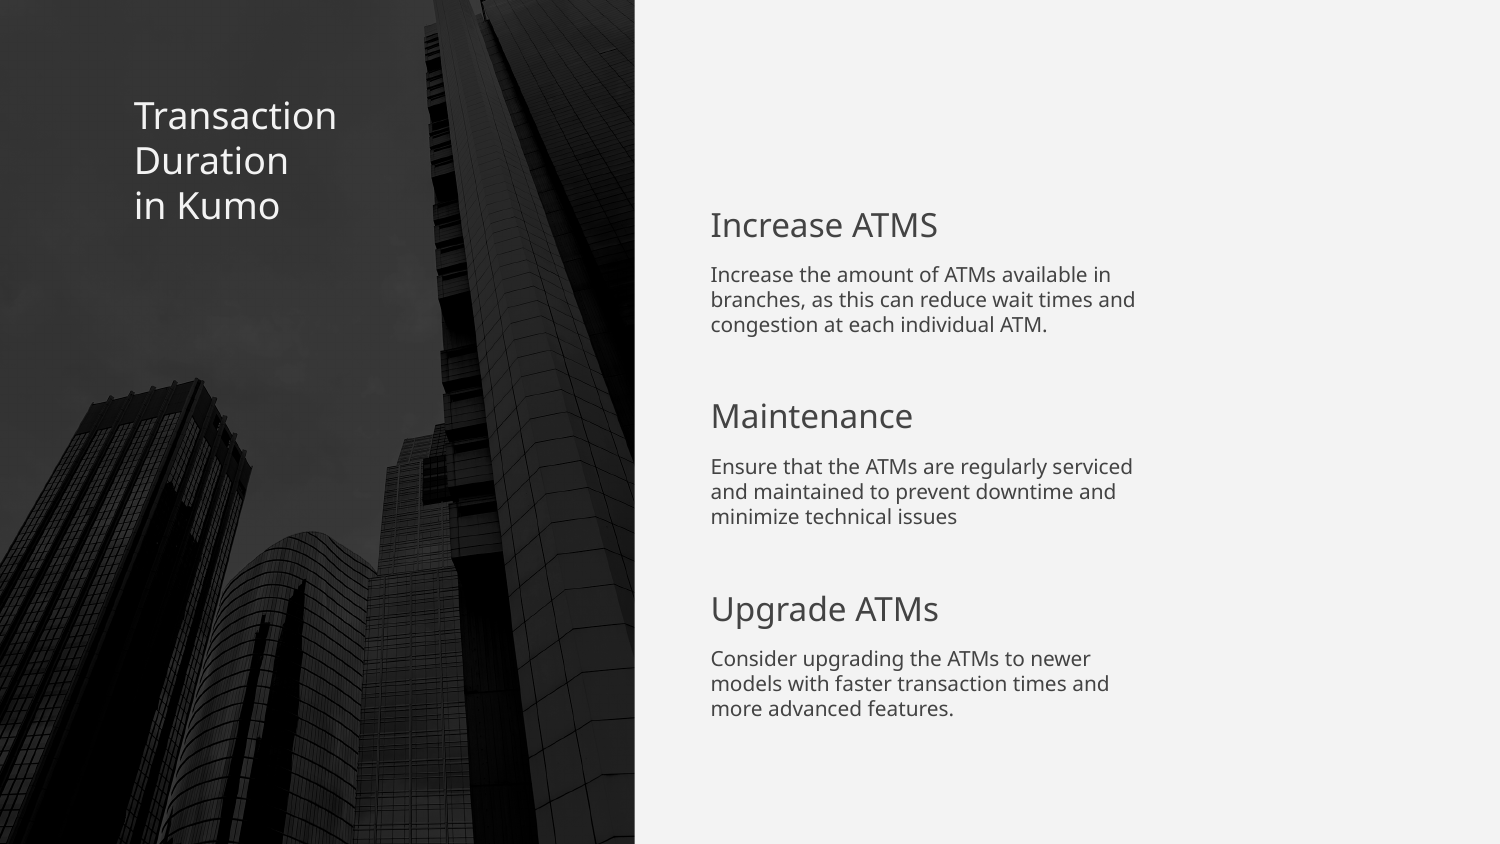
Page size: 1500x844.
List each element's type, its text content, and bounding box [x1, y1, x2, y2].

picture [0, 0, 635, 844]
subtitle Consider upgrading the ATMs to newer models with faster transaction times and more advanced features. [695, 630, 1170, 751]
title Maintenance [695, 387, 1126, 451]
title Increase ATMS [695, 196, 1126, 260]
subtitle Increase the amount of ATMs available in branches, as this can reduce wait times and congestion at each individual ATM. [695, 246, 1170, 367]
subtitle Ensure that the ATMs are regularly serviced and maintained to prevent downtime and minimize technical issues [695, 438, 1170, 581]
title Upgrade ATMs [695, 580, 1126, 644]
